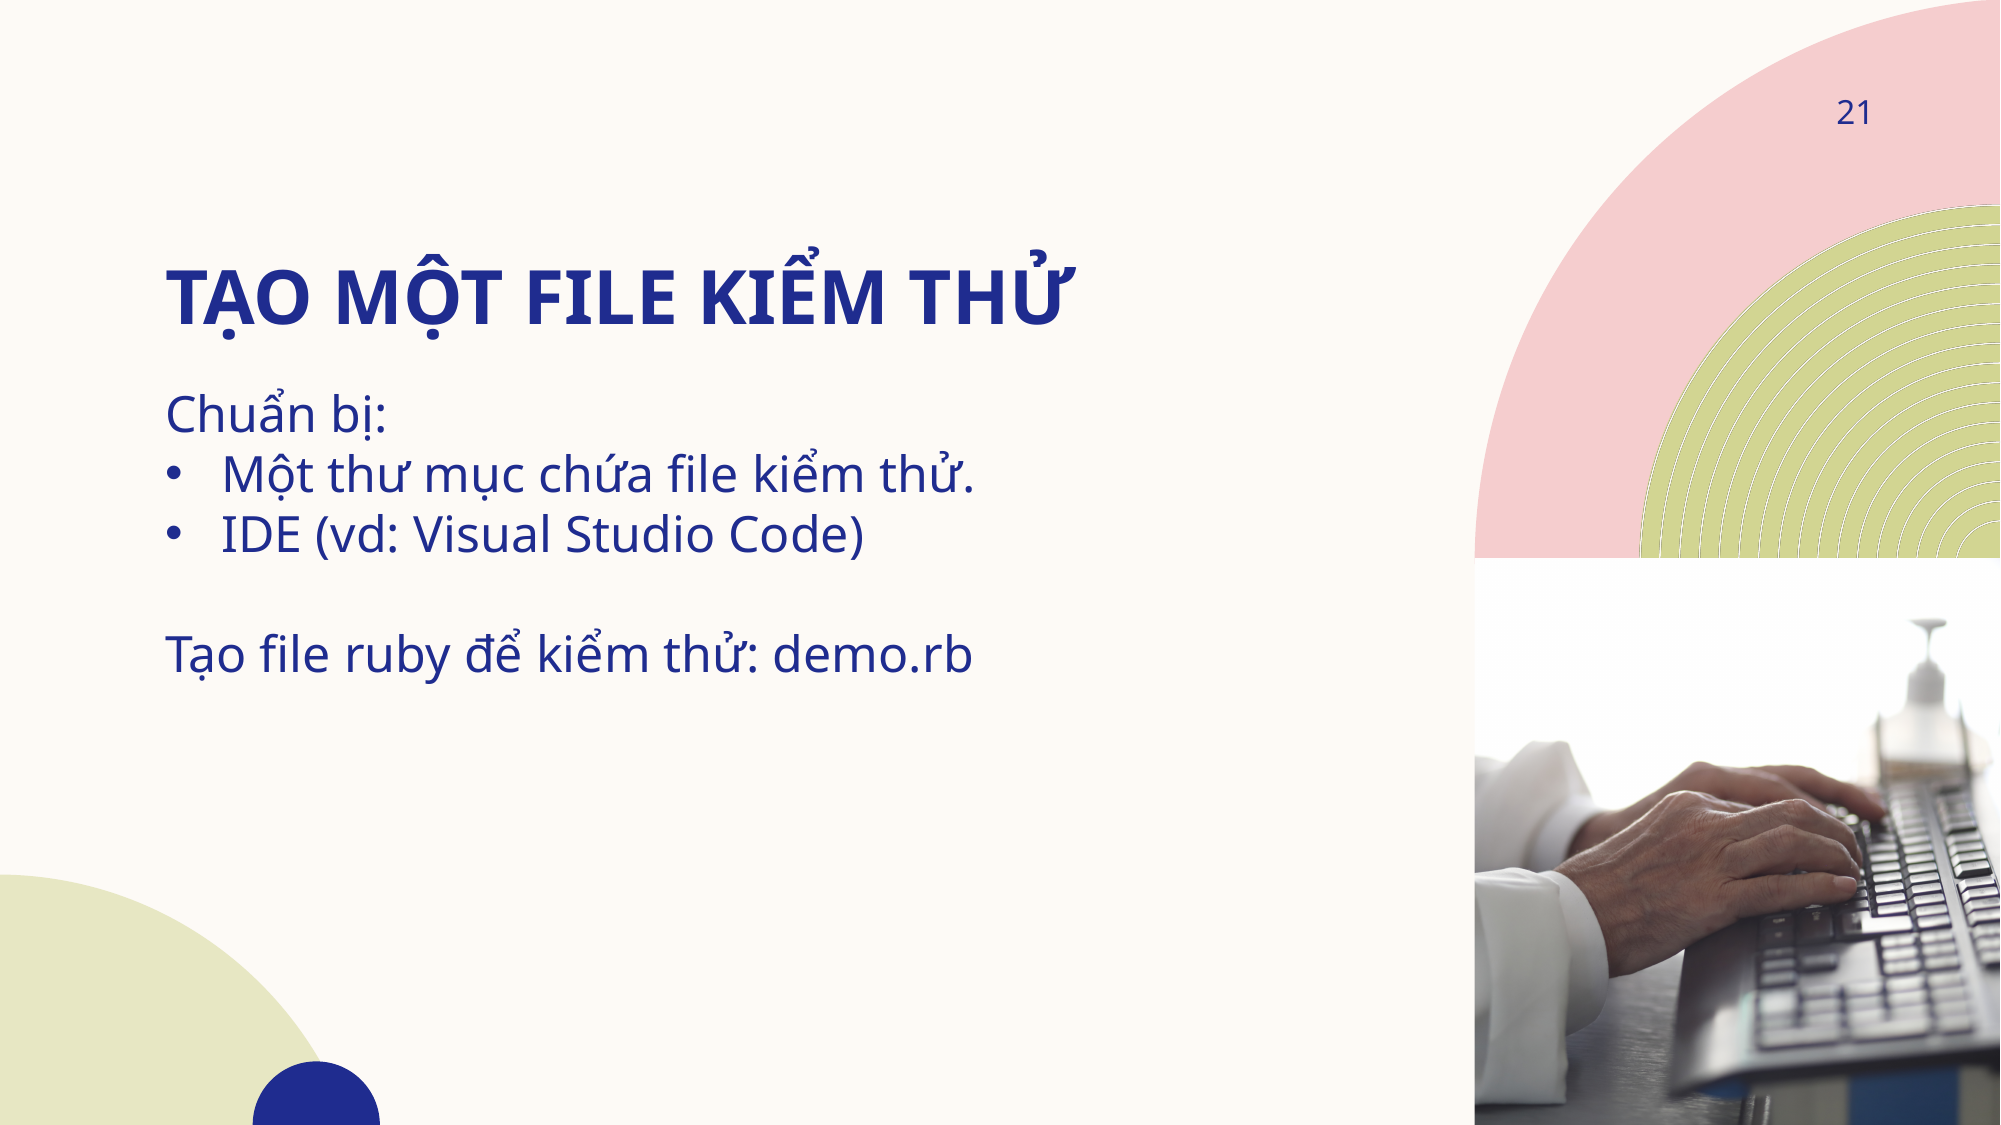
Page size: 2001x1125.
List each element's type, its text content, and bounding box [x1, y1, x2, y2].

slide_number 21 [1712, 75, 1875, 153]
picture [1474, 204, 2001, 1125]
title Tạo một file kiểm thử [150, 173, 1437, 340]
list Chuẩn bị: Một thư mục chứa file kiểm thử. IDE (vd: Visual Studio Code) Tạo file ruby để kiểm thử: demo.rb [150, 382, 1283, 993]
